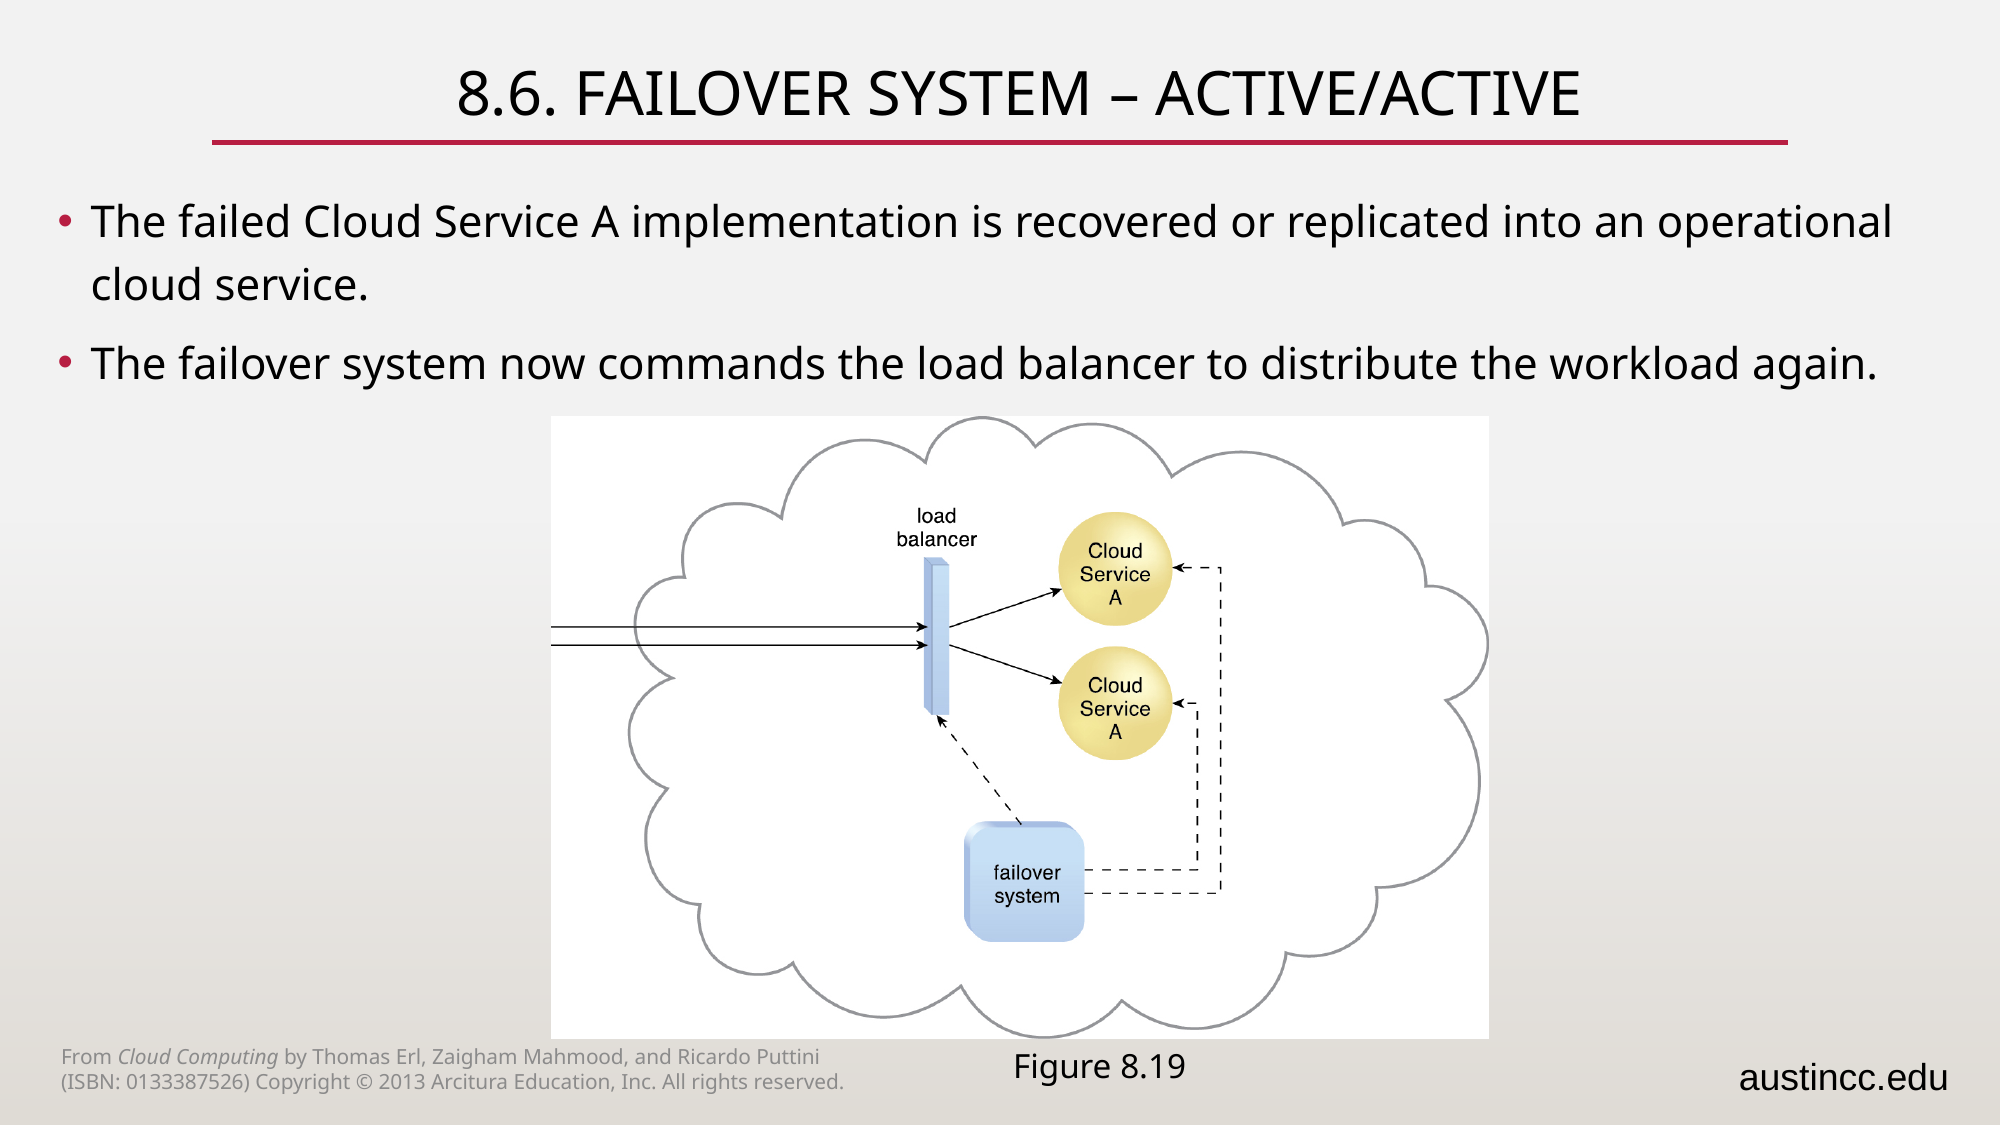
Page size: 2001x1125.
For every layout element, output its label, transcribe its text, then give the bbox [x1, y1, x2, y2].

list The failed Cloud Service A implementation is recovered or replicated into an operational cloud service. The failover system now commands the load balancer to distribute the workload again. [42, 176, 1955, 437]
picture [551, 416, 1489, 1039]
title 8.6. Failover System – Active/Active [232, 54, 1808, 137]
footer From Cloud Computing by Thomas Erl, Zaigham Mahmood, and Ricardo Puttini (ISBN: 0133387526) Copyright © 2013 Arcitura Education, Inc. All rights reserved. [45, 1043, 1021, 1095]
text_box Figure 8.19 [998, 1039, 1220, 1093]
